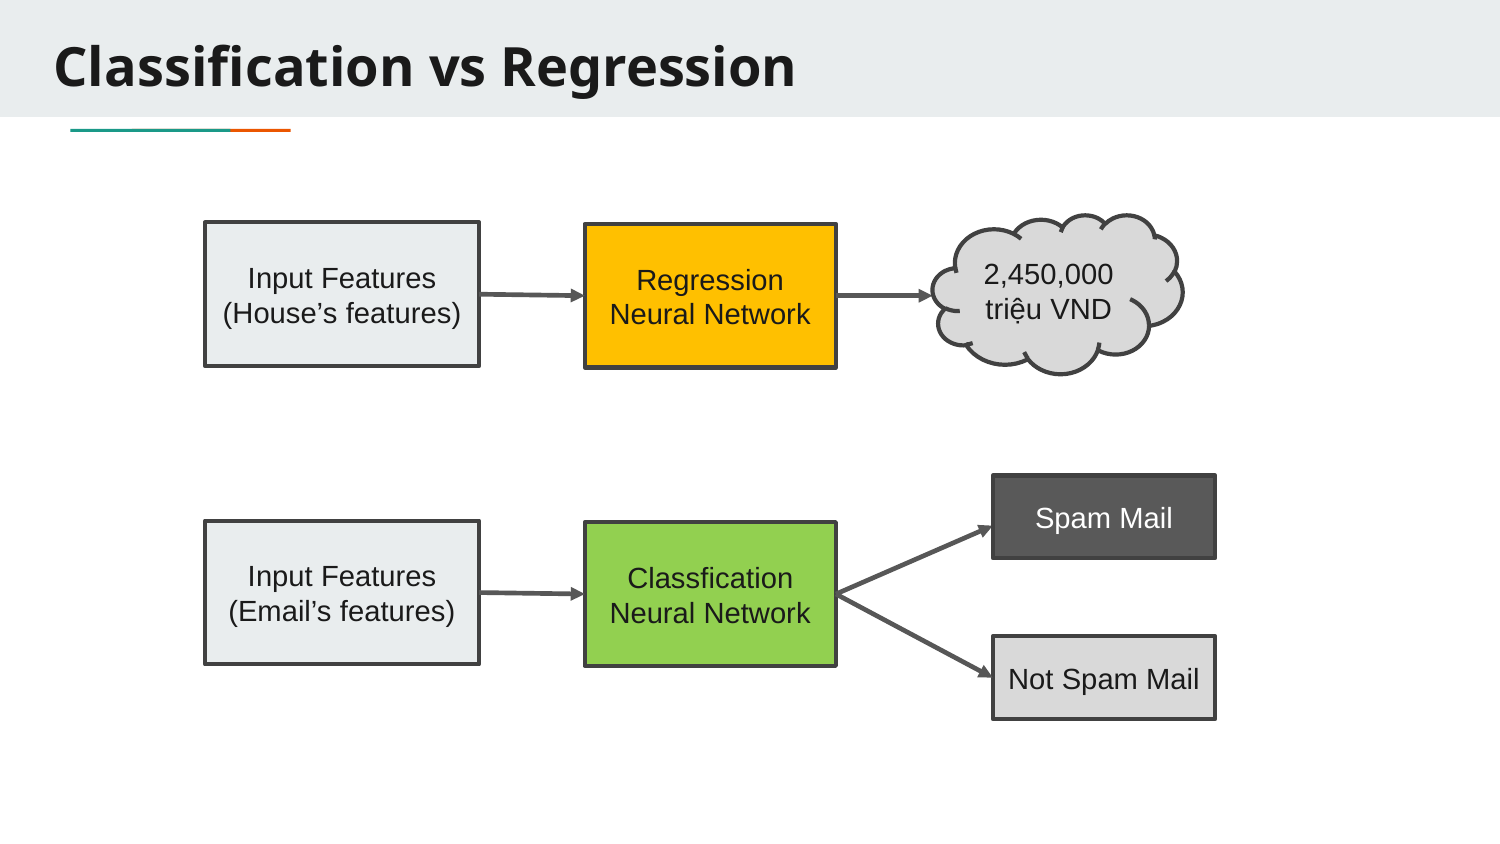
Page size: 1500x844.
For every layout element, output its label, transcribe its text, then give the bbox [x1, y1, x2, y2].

text_box Input Features (House’s features) [203, 220, 481, 368]
text_box Spam Mail [991, 473, 1217, 560]
text_box Classfication Neural Network [583, 520, 838, 668]
text_box Input Features (Email’s features) [203, 519, 481, 666]
text_box Not Spam Mail [991, 634, 1217, 721]
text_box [835, 593, 994, 678]
title Classification vs Regression [38, 17, 1467, 106]
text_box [835, 525, 994, 593]
text_box Regression Neural Network [583, 222, 838, 370]
text_box 2,450,000 triệu VND [930, 213, 1185, 377]
